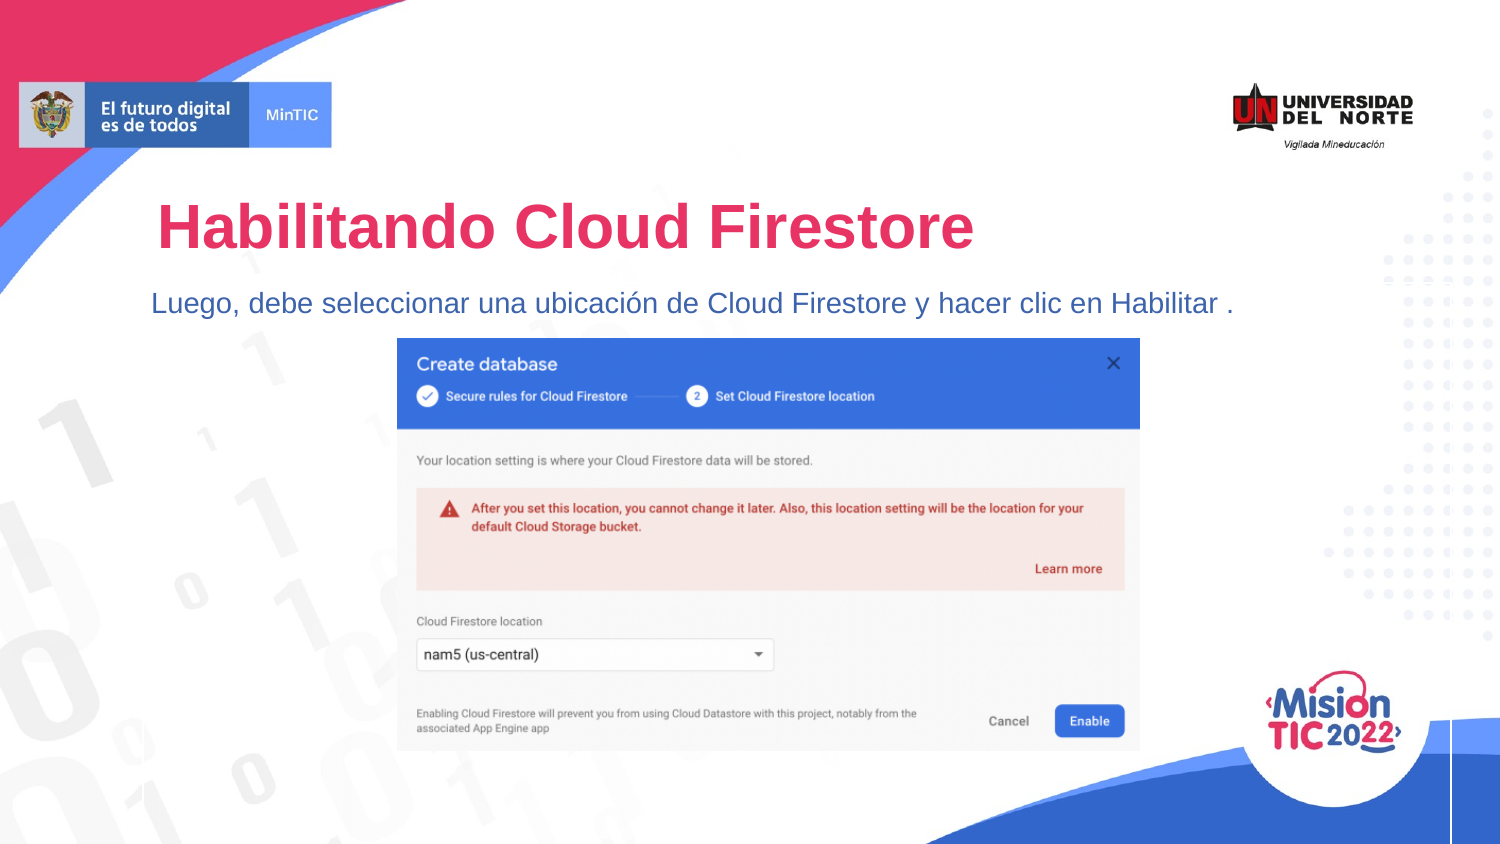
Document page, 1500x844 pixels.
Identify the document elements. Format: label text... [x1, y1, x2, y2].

picture [0, 0, 1500, 844]
title Habilitando Cloud Firestore [145, 165, 1378, 267]
picture [396, 338, 1141, 751]
list Luego, debe seleccionar una ubicación de Cloud Firestore y hacer clic en Habilitar . [142, 282, 1451, 844]
